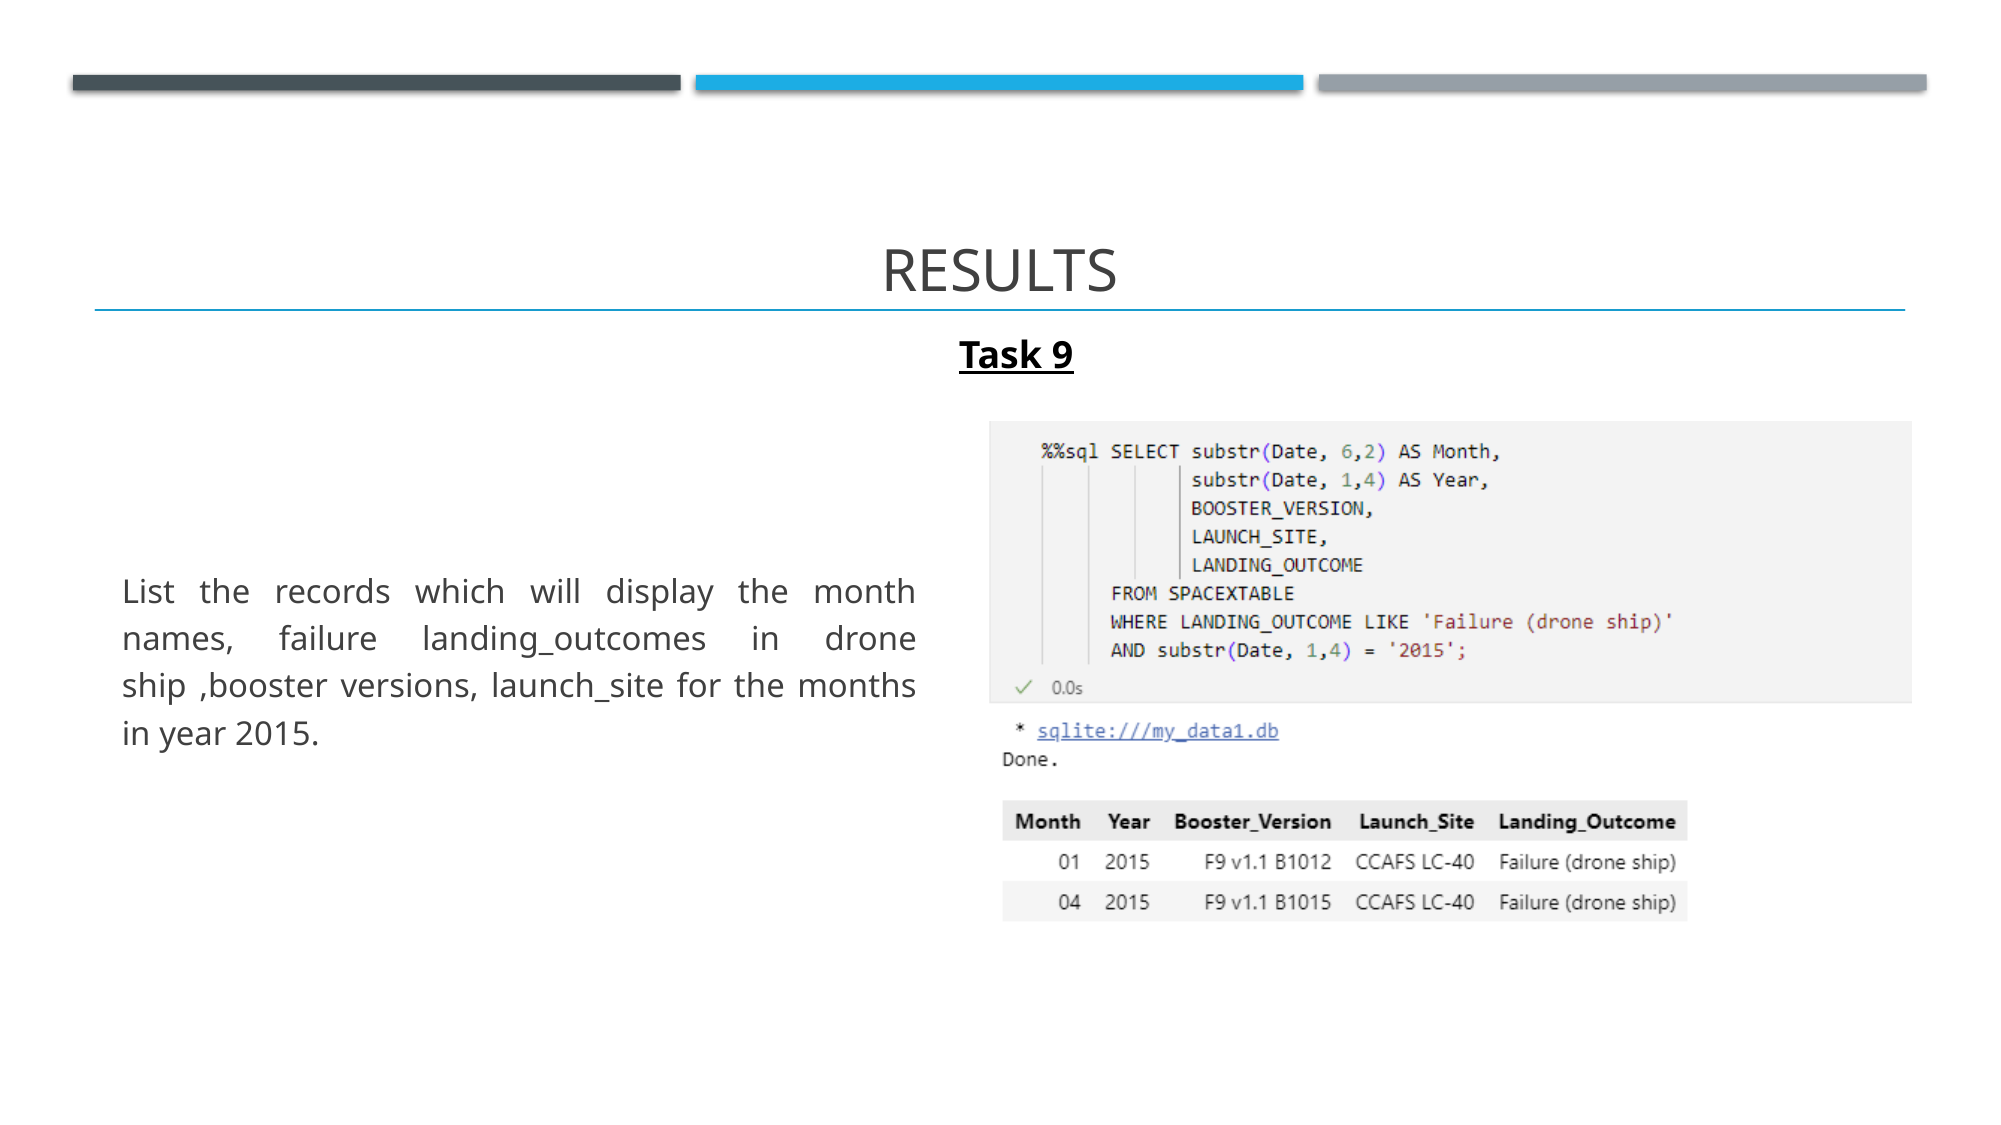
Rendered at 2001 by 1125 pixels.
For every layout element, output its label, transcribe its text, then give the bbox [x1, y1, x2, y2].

text_box Task 9 [758, 323, 1274, 383]
picture [987, 420, 1912, 945]
list List the records which will display the month names, failure landing_outcomes in drone ship ,booster versions, launch_site for the months in year 2015. [106, 453, 934, 761]
title Results [95, 115, 1905, 309]
